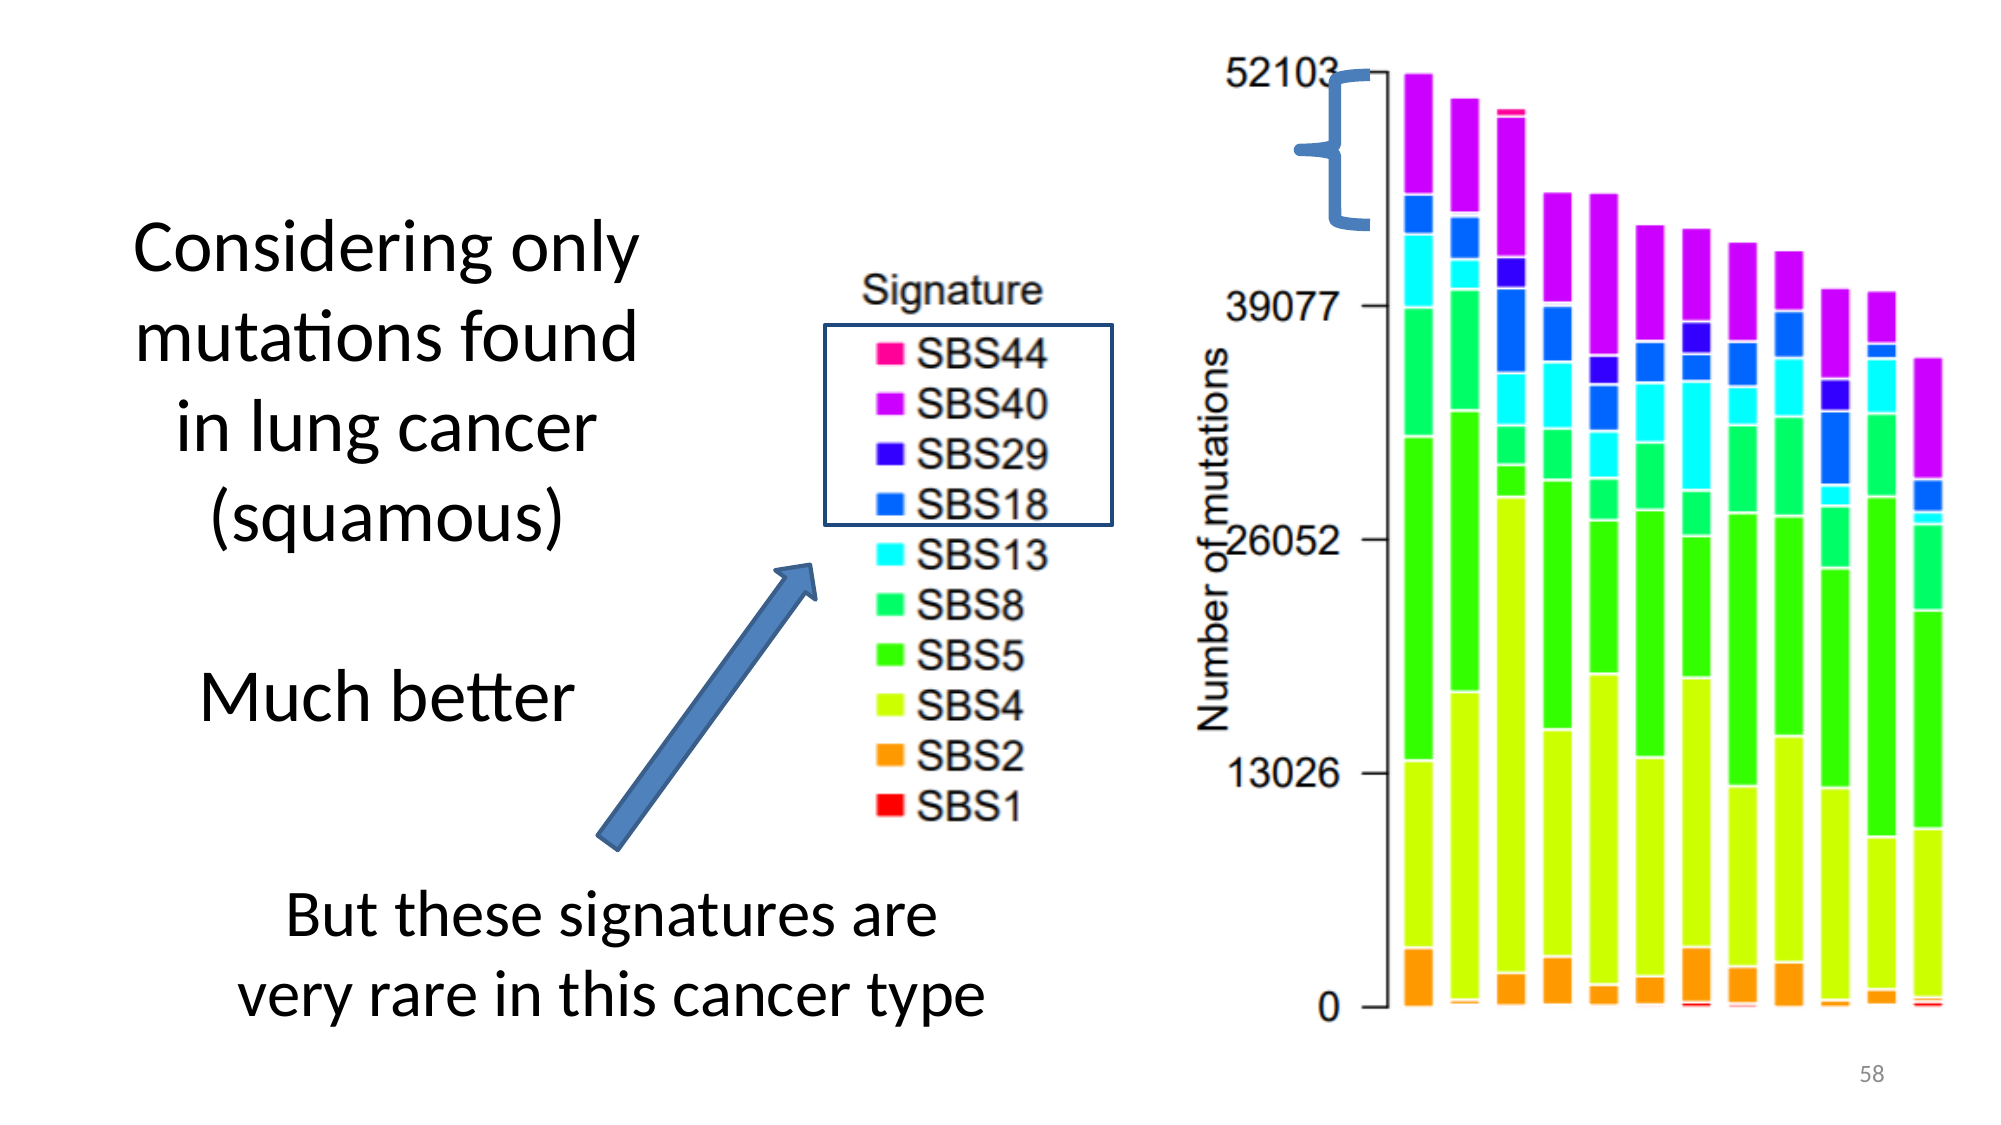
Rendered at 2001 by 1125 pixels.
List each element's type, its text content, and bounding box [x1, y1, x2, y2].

text_box But these signatures are very rare in this cancer type [212, 862, 1013, 1038]
text_box [595, 562, 818, 853]
title Considering only mutations found in lung cancer (squamous) Much better [99, 45, 675, 888]
picture [824, 12, 1988, 1063]
slide_number 58 [1433, 1072, 1900, 1103]
